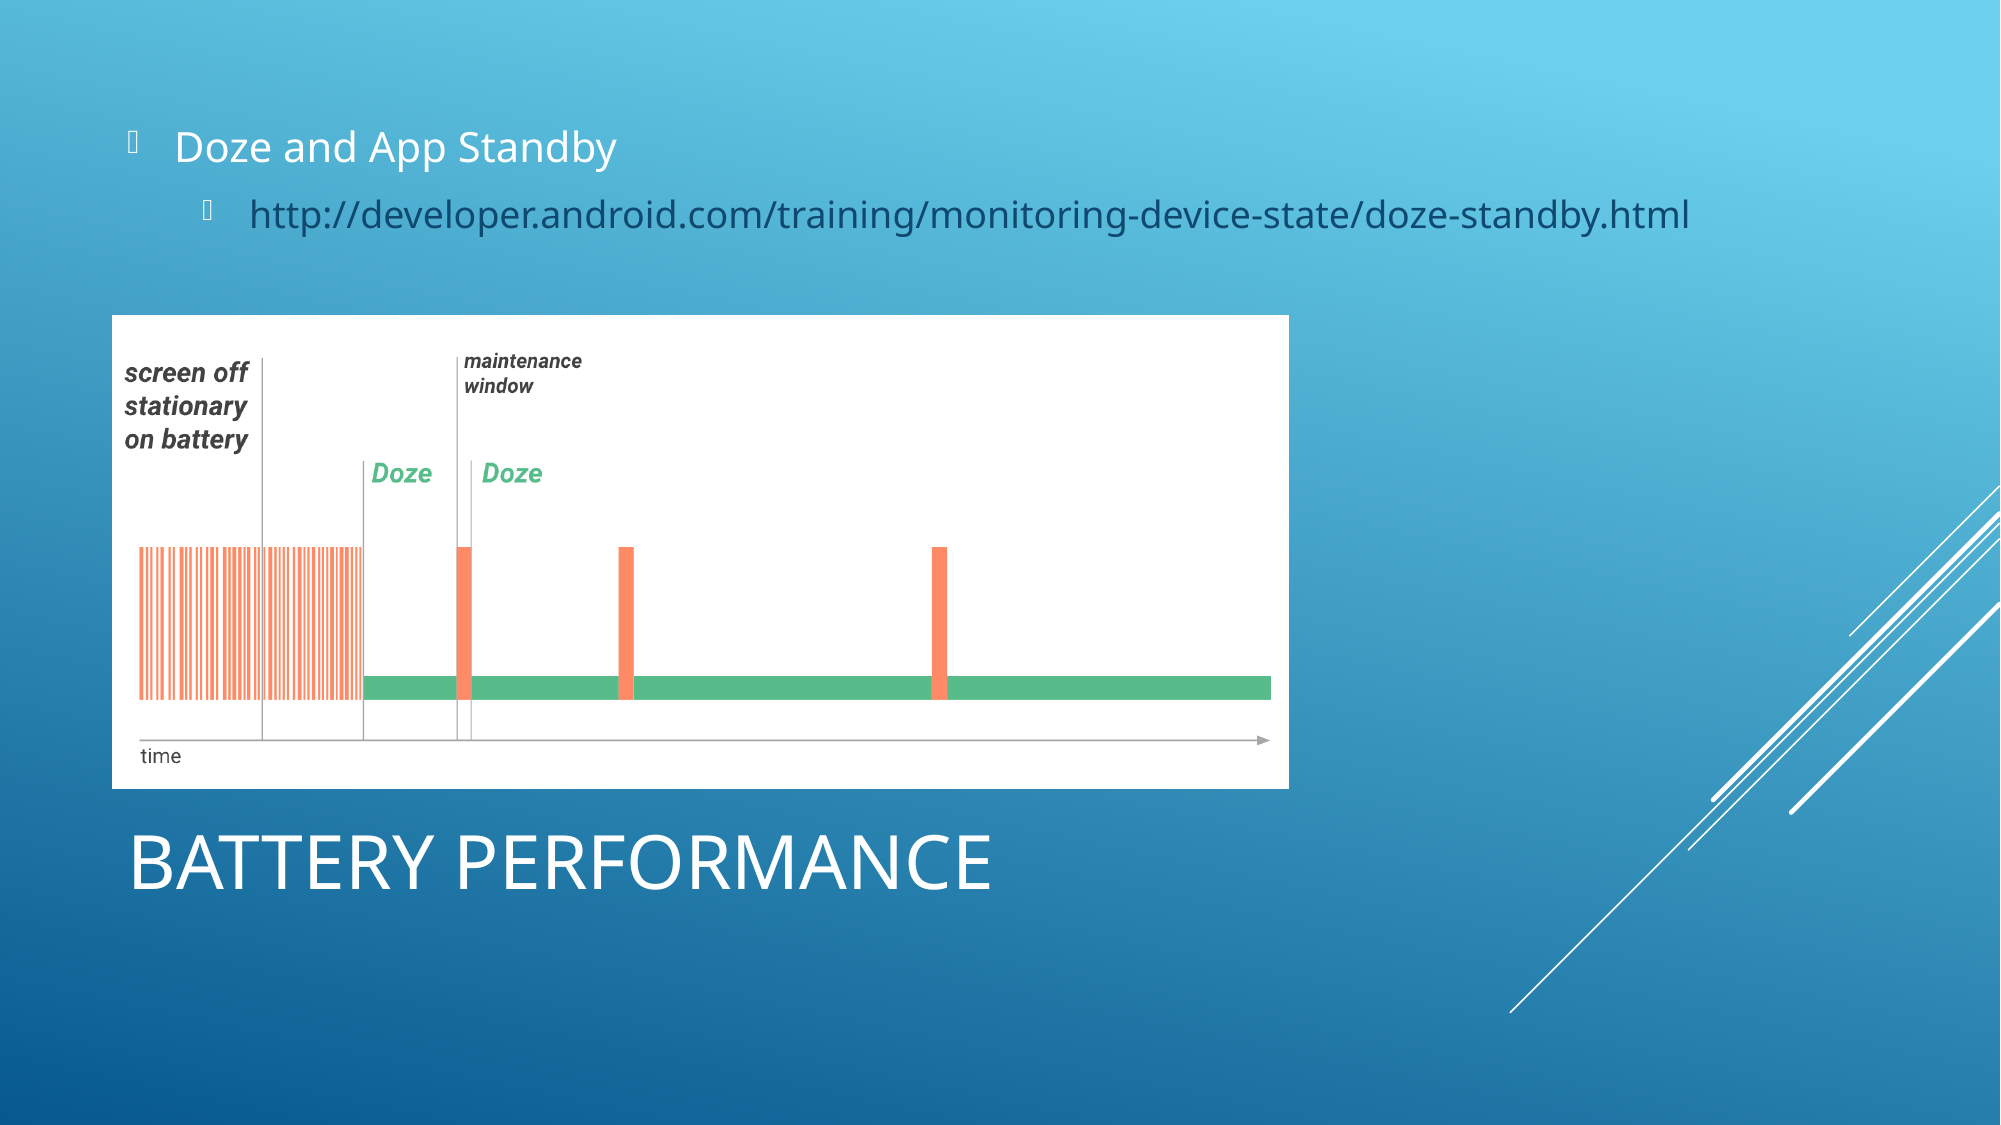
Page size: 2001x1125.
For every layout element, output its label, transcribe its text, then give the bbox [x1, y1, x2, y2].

title Battery PERFORMANCE [112, 736, 1513, 984]
list Doze and App Standby http://developer.android.com/training/monitoring-device-state/doze-standby.html [112, 112, 1940, 316]
picture [111, 314, 1289, 789]
